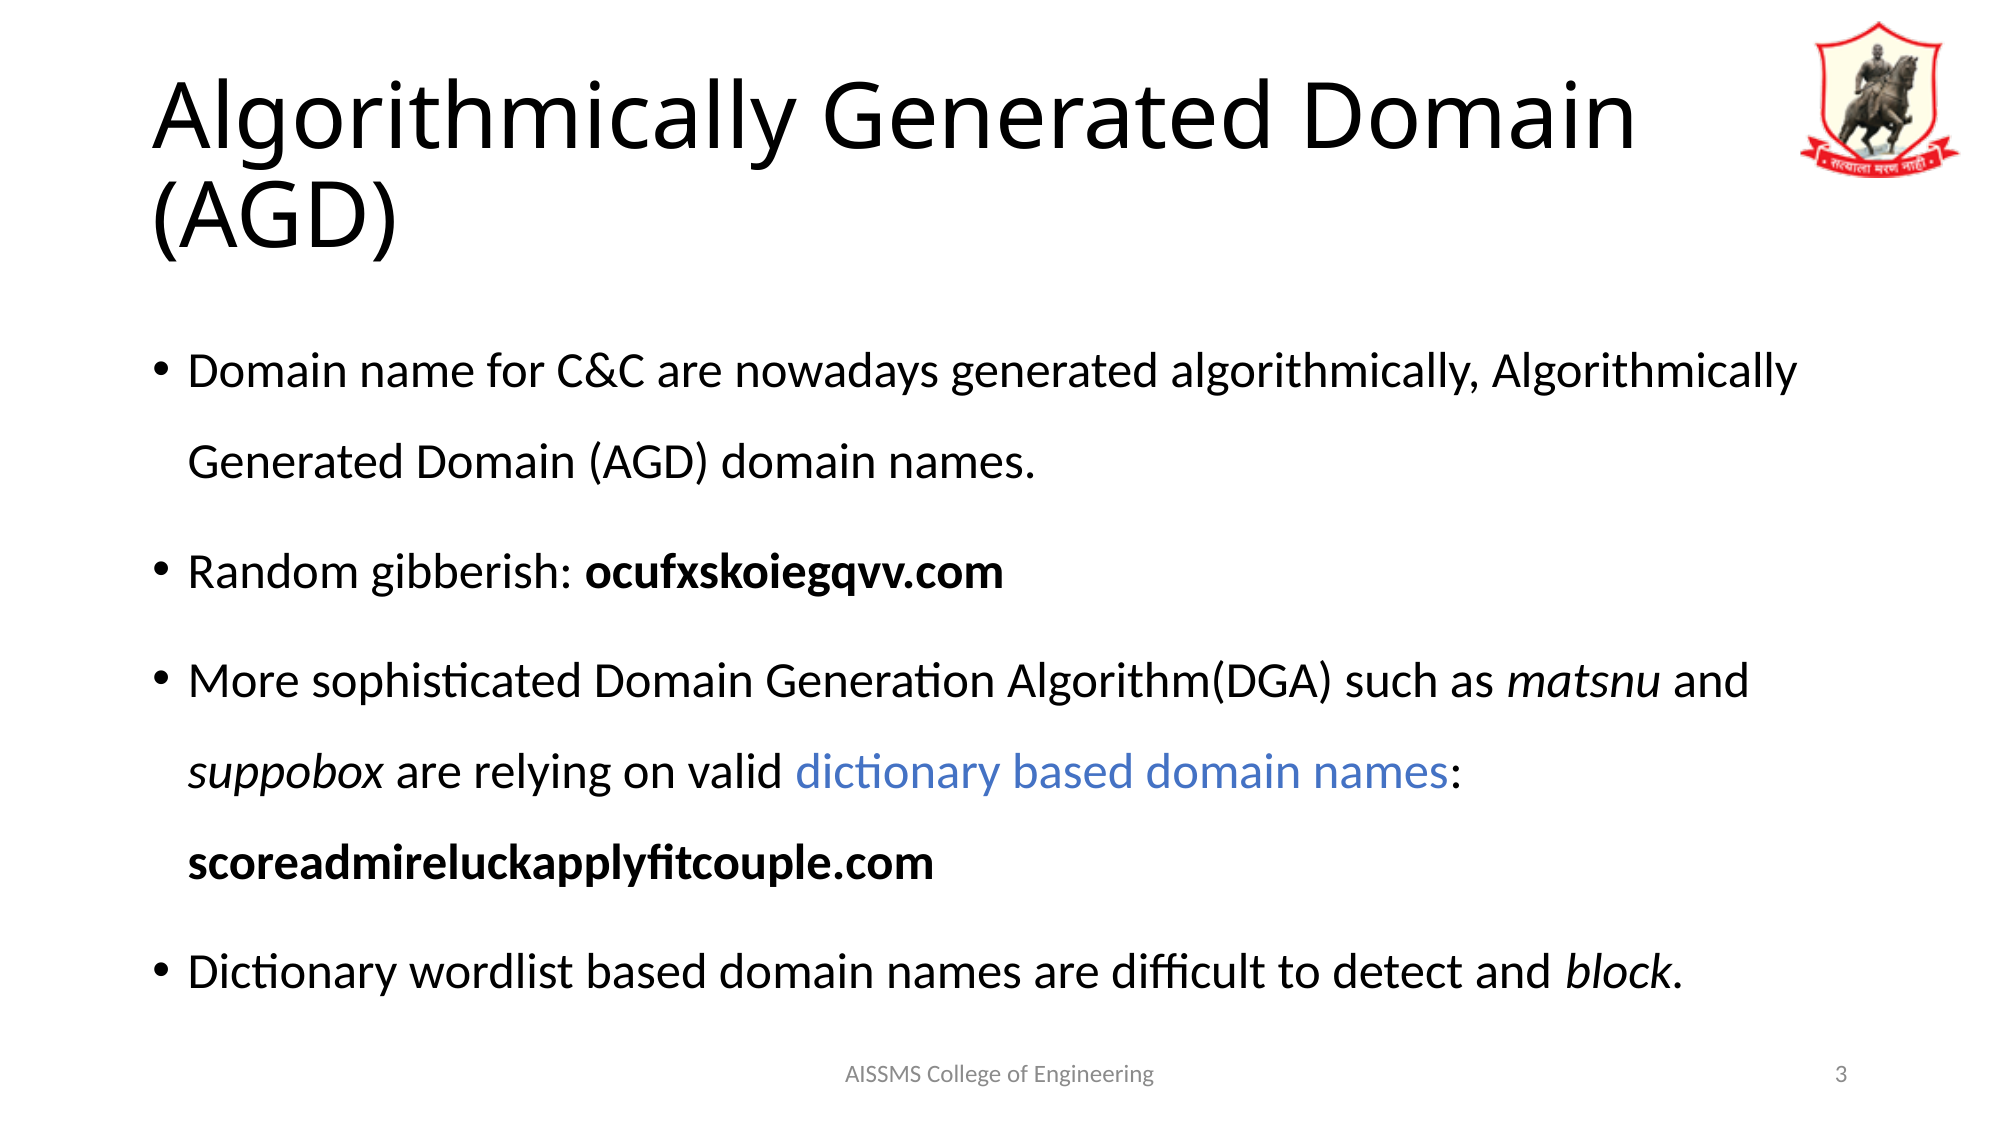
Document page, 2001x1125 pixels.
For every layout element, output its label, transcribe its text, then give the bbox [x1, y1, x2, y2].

slide_number 3 [1412, 1042, 1863, 1103]
list Domain name for C&C are nowadays generated algorithmically, Algorithmically Generated Domain (AGD) domain names. Random gibberish: ocufxskoiegqvv.com More sophisticated Domain Generation Algorithm(DGA) such as matsnu and suppobox are relying on valid dictionary based domain names: scoreadmireluckapplyfitcouple.com Dictionary wordlist based domain names are difficult to detect and block. [137, 299, 1863, 1014]
picture [1794, 15, 1966, 178]
title Algorithmically Generated Domain (AGD) [137, 59, 1863, 278]
footer AISSMS College of Engineering [662, 1042, 1338, 1103]
